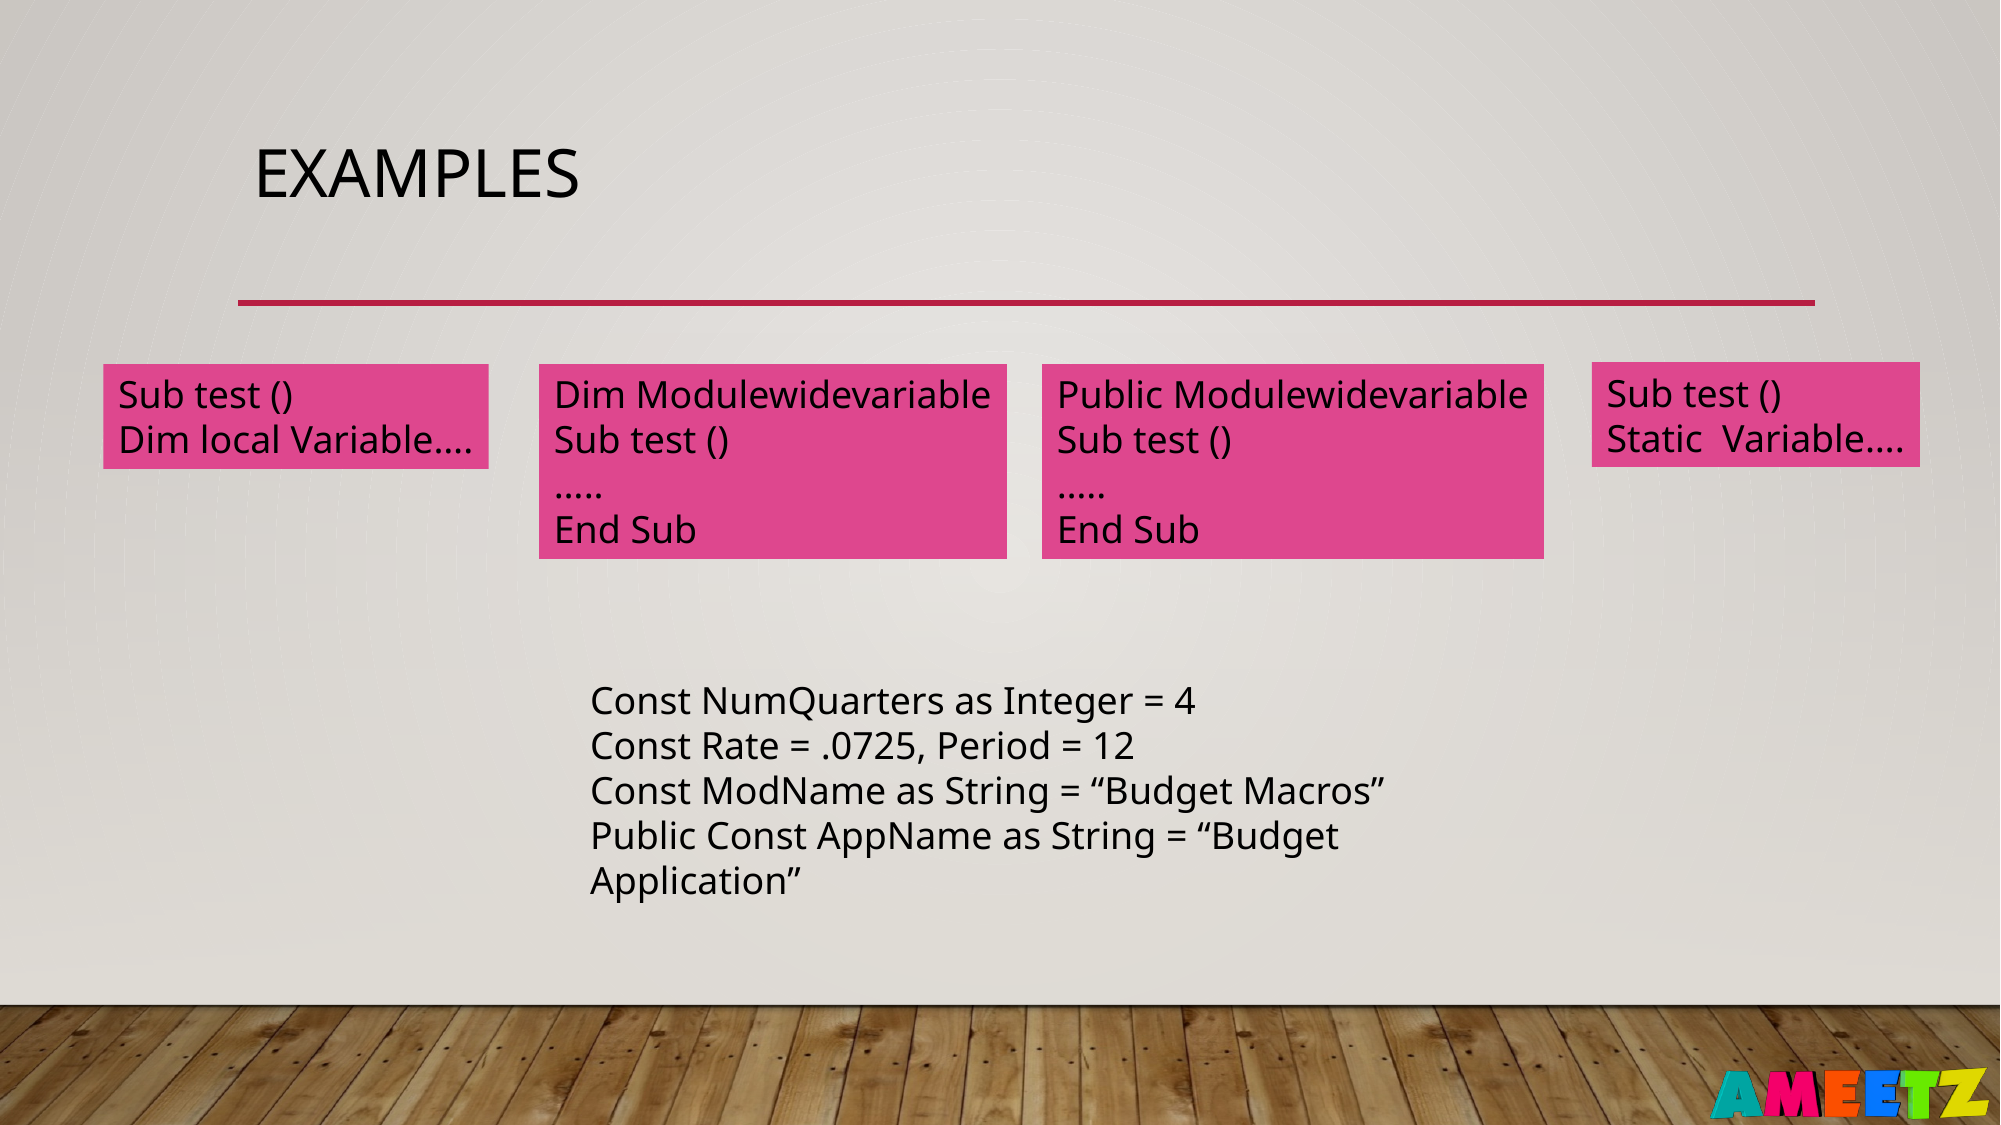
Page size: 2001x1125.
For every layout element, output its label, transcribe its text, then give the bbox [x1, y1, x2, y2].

text_box Sub test () Static Variable…. [1591, 362, 1920, 467]
text_box Dim Modulewidevariable Sub test () ….. End Sub [539, 364, 1007, 559]
text_box Const NumQuarters as Integer = 4 Const Rate = .0725, Period = 12 Const ModName as String = “Budget Macros” Public Const AppName as String = “Budget Application” [575, 669, 1576, 910]
picture [0, 1005, 2001, 1125]
text_box Sub test () Dim local Variable…. [103, 364, 489, 469]
title Examples [238, 131, 1814, 305]
text_box Public Modulewidevariable Sub test () ….. End Sub [1042, 364, 1544, 559]
